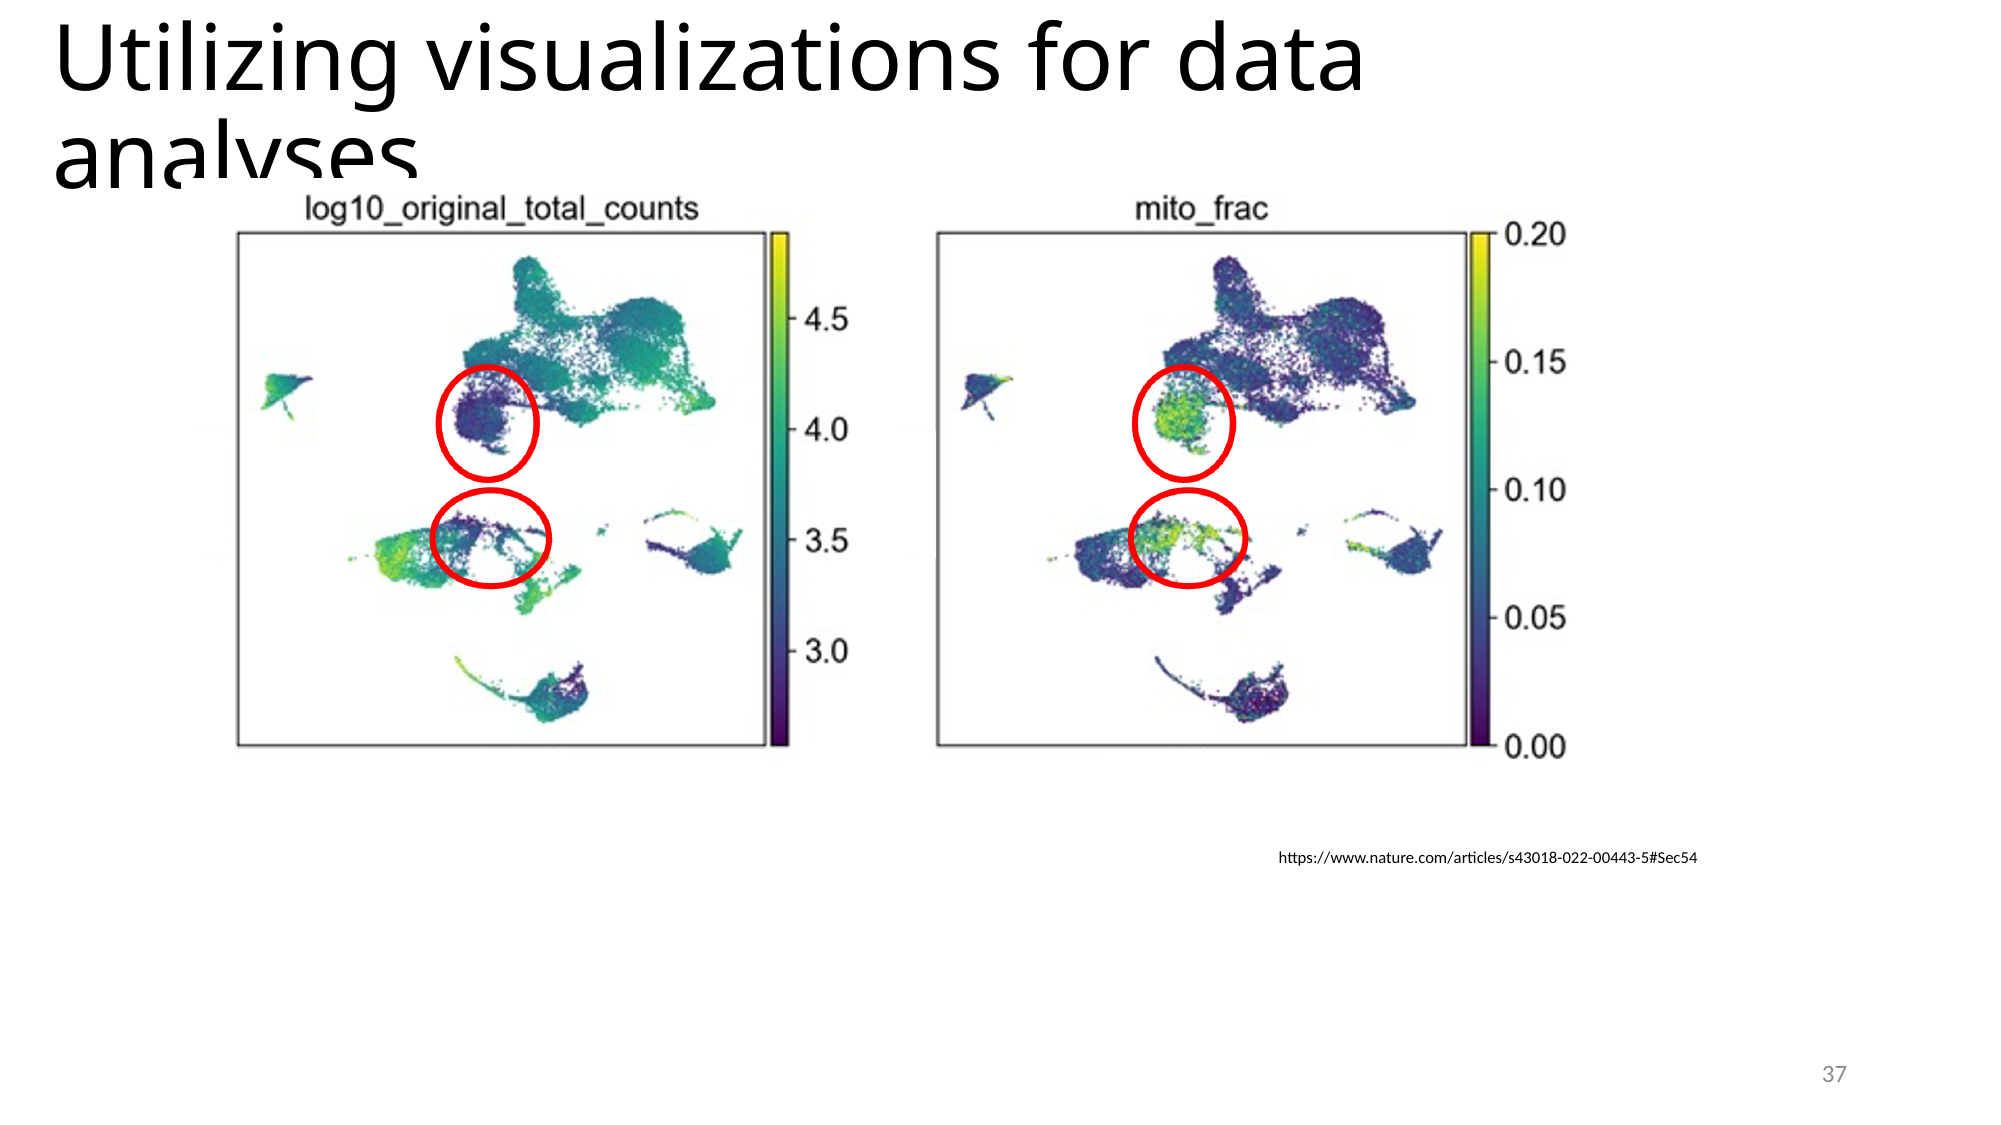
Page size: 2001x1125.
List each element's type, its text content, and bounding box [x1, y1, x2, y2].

picture [181, 178, 1584, 802]
slide_number 37 [1412, 1042, 1863, 1103]
title Utilizing visualizations for data analyses [37, 1, 1763, 219]
text_box https://www.nature.com/articles/s43018-022-00443-5#Sec54 [1263, 839, 1863, 875]
